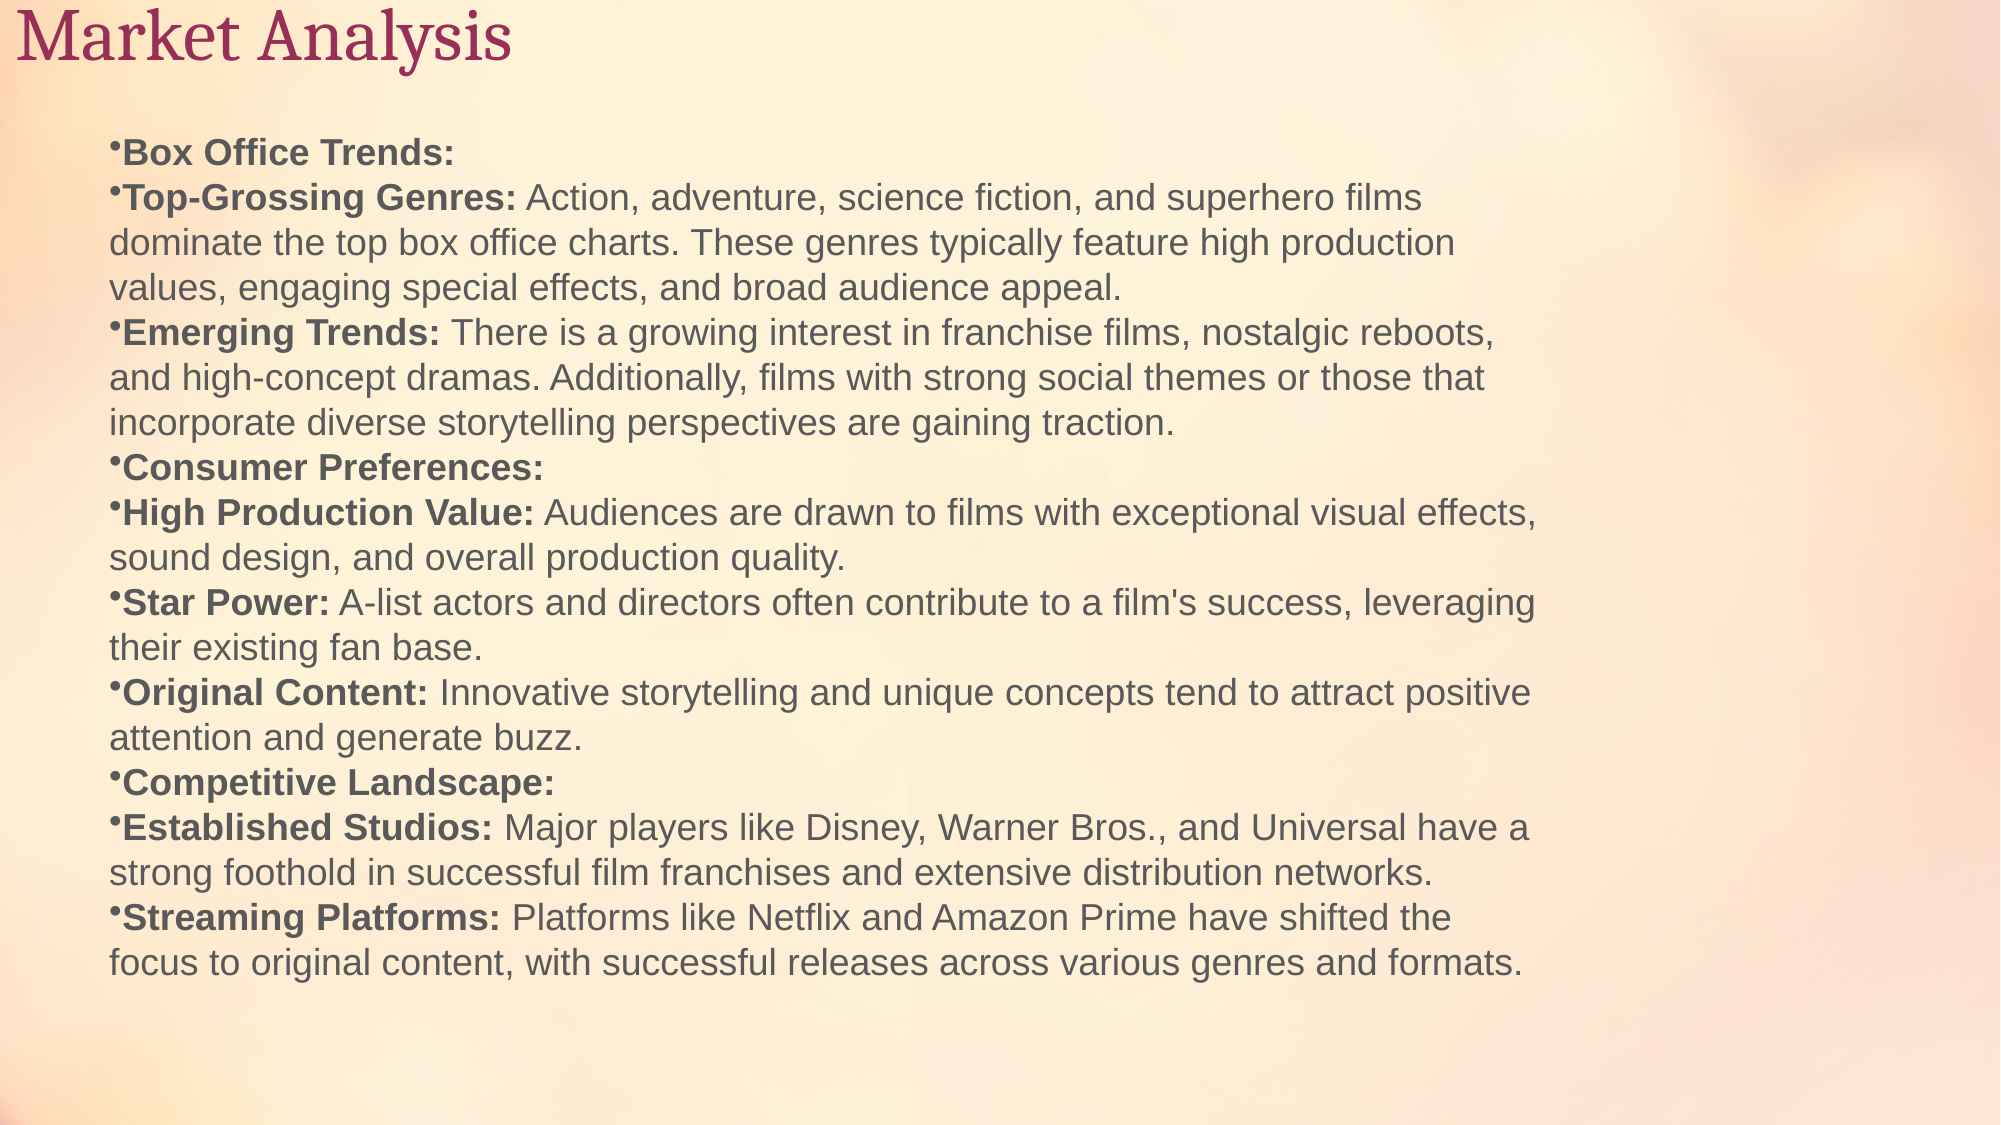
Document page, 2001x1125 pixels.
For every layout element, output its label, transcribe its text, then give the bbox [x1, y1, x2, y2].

picture [0, 0, 2001, 1125]
list Box Office Trends: Top-Grossing Genres: Action, adventure, science fiction, and superhero films dominate the top box office charts. These genres typically feature high production values, engaging special effects, and broad audience appeal. Emerging Trends: There is a growing interest in franchise films, nostalgic reboots, and high-concept dramas. Additionally, films with strong social themes or those that incorporate diverse storytelling perspectives are gaining traction. Consumer Preferences: High Production Value: Audiences are drawn to films with exceptional visual effects, sound design, and overall production quality. Star Power: A-list actors and directors often contribute to a film's success, leveraging their existing fan base. Original Content: Innovative storytelling and unique concepts tend to attract positive attention and generate buzz. Competitive Landscape: Established Studios: Major players like Disney, Warner Bros., and Universal have a strong foothold in successful film franchises and extensive distribution networks. Streaming Platforms: Platforms like Netflix and Amazon Prime have shifted the focus to original content, with successful releases across various genres and formats. [94, 120, 1558, 1036]
title Market Analysis [0, 0, 1687, 84]
